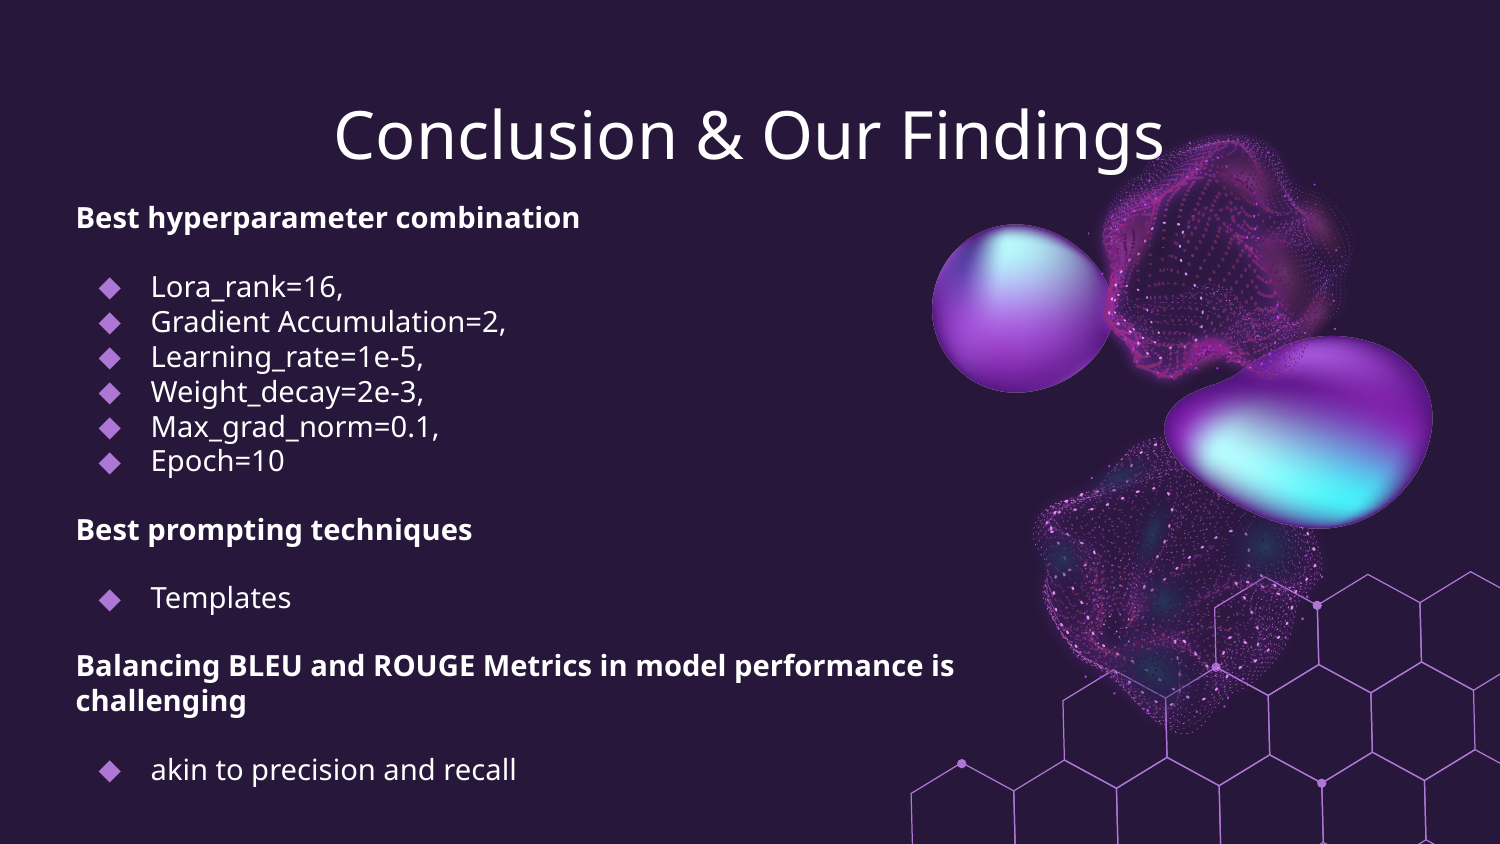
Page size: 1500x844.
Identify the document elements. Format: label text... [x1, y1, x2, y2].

picture [906, 127, 1471, 782]
title Conclusion & Our Findings [117, 78, 1383, 173]
subtitle Best hyperparameter combination Lora_rank=16, Gradient Accumulation=2, Learning_rate=1e-5, Weight_decay=2e-3, Max_grad_norm=0.1, Epoch=10 Best prompting techniques Templates Balancing BLEU and ROUGE Metrics in model performance is challenging akin to precision and recall [60, 184, 1089, 844]
